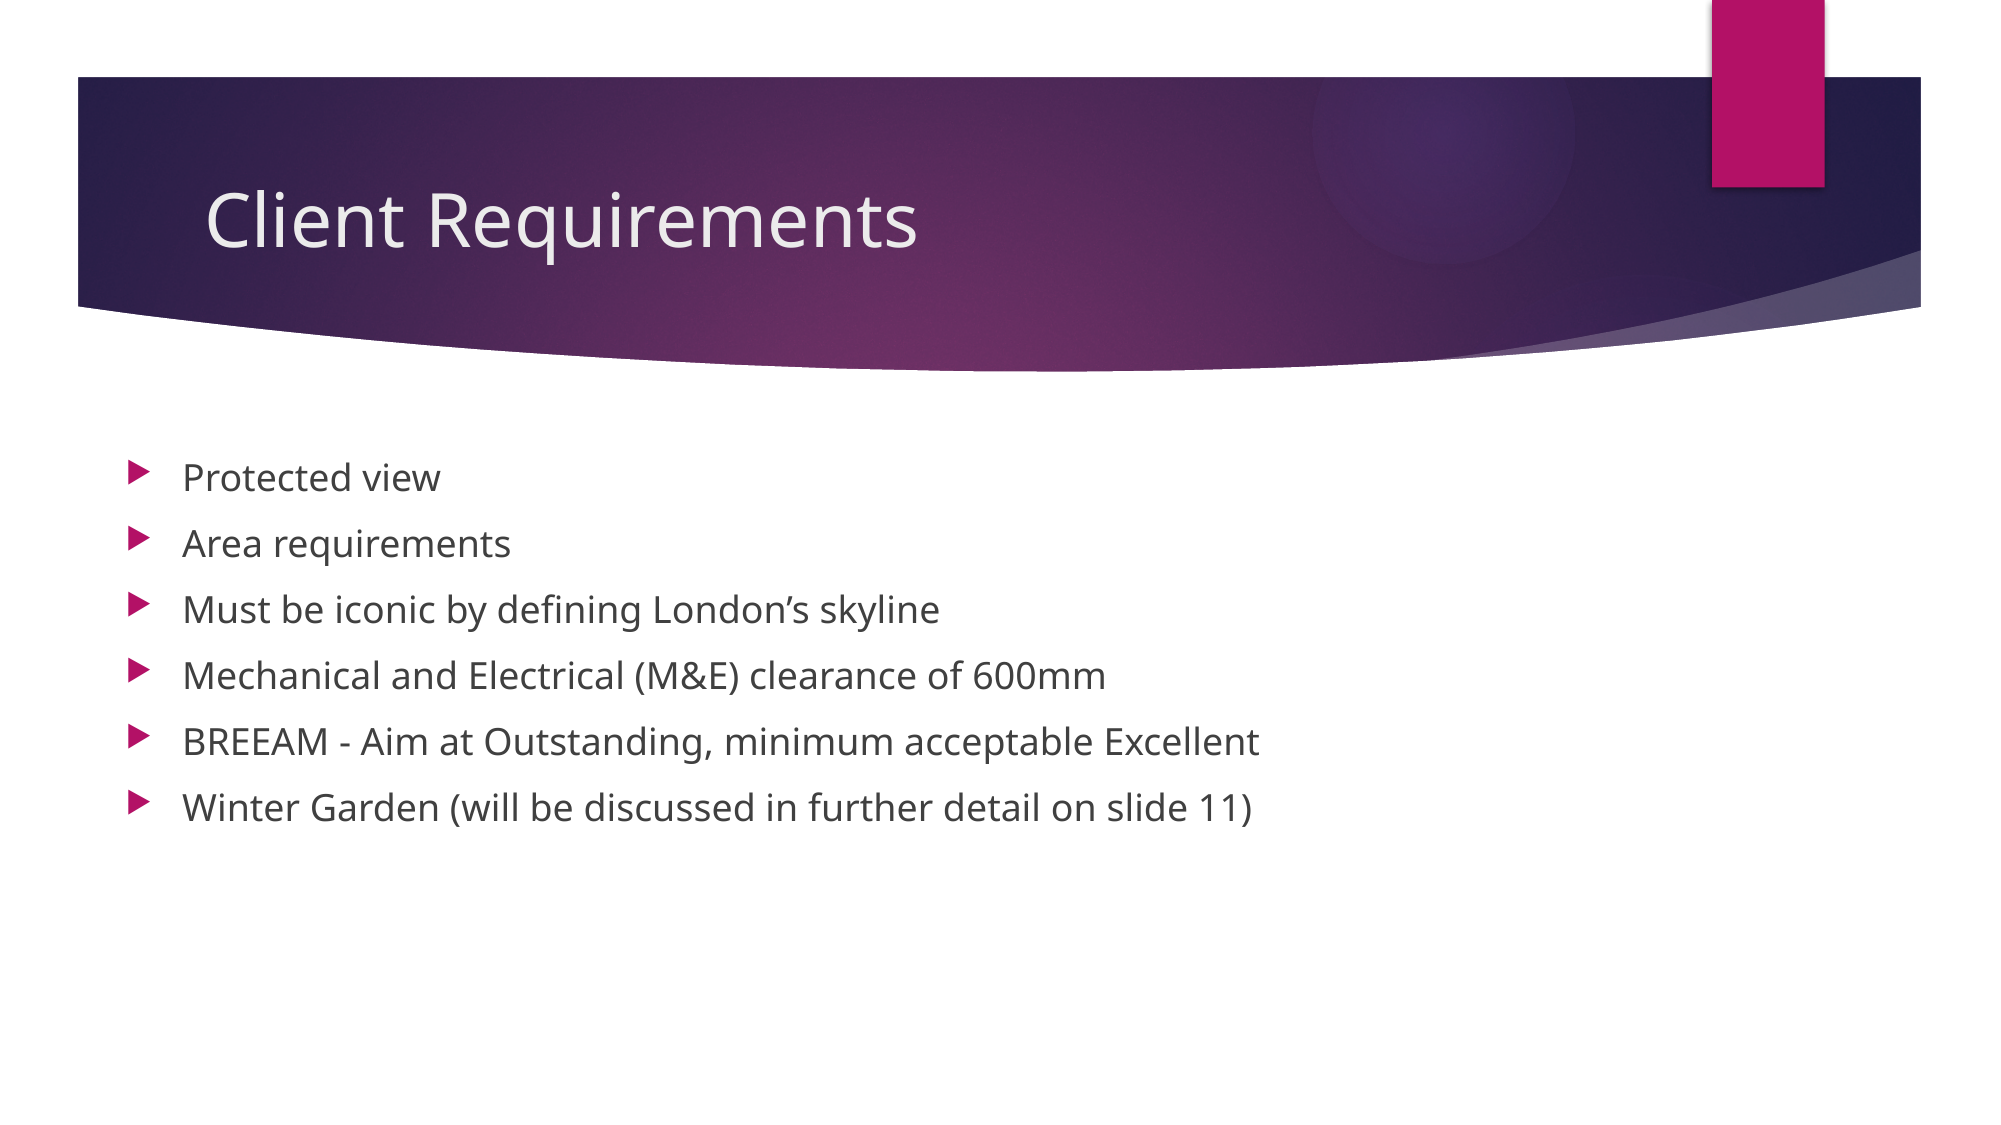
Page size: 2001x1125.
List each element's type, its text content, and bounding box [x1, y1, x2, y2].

list Protected view Area requirements Must be iconic by defining London’s skyline Mechanical and Electrical (M&E) clearance of 600mm BREEAM - Aim at Outstanding, minimum acceptable Excellent Winter Garden (will be discussed in further detail on slide 11) [110, 446, 1559, 1008]
title Client Requirements [189, 159, 1627, 276]
